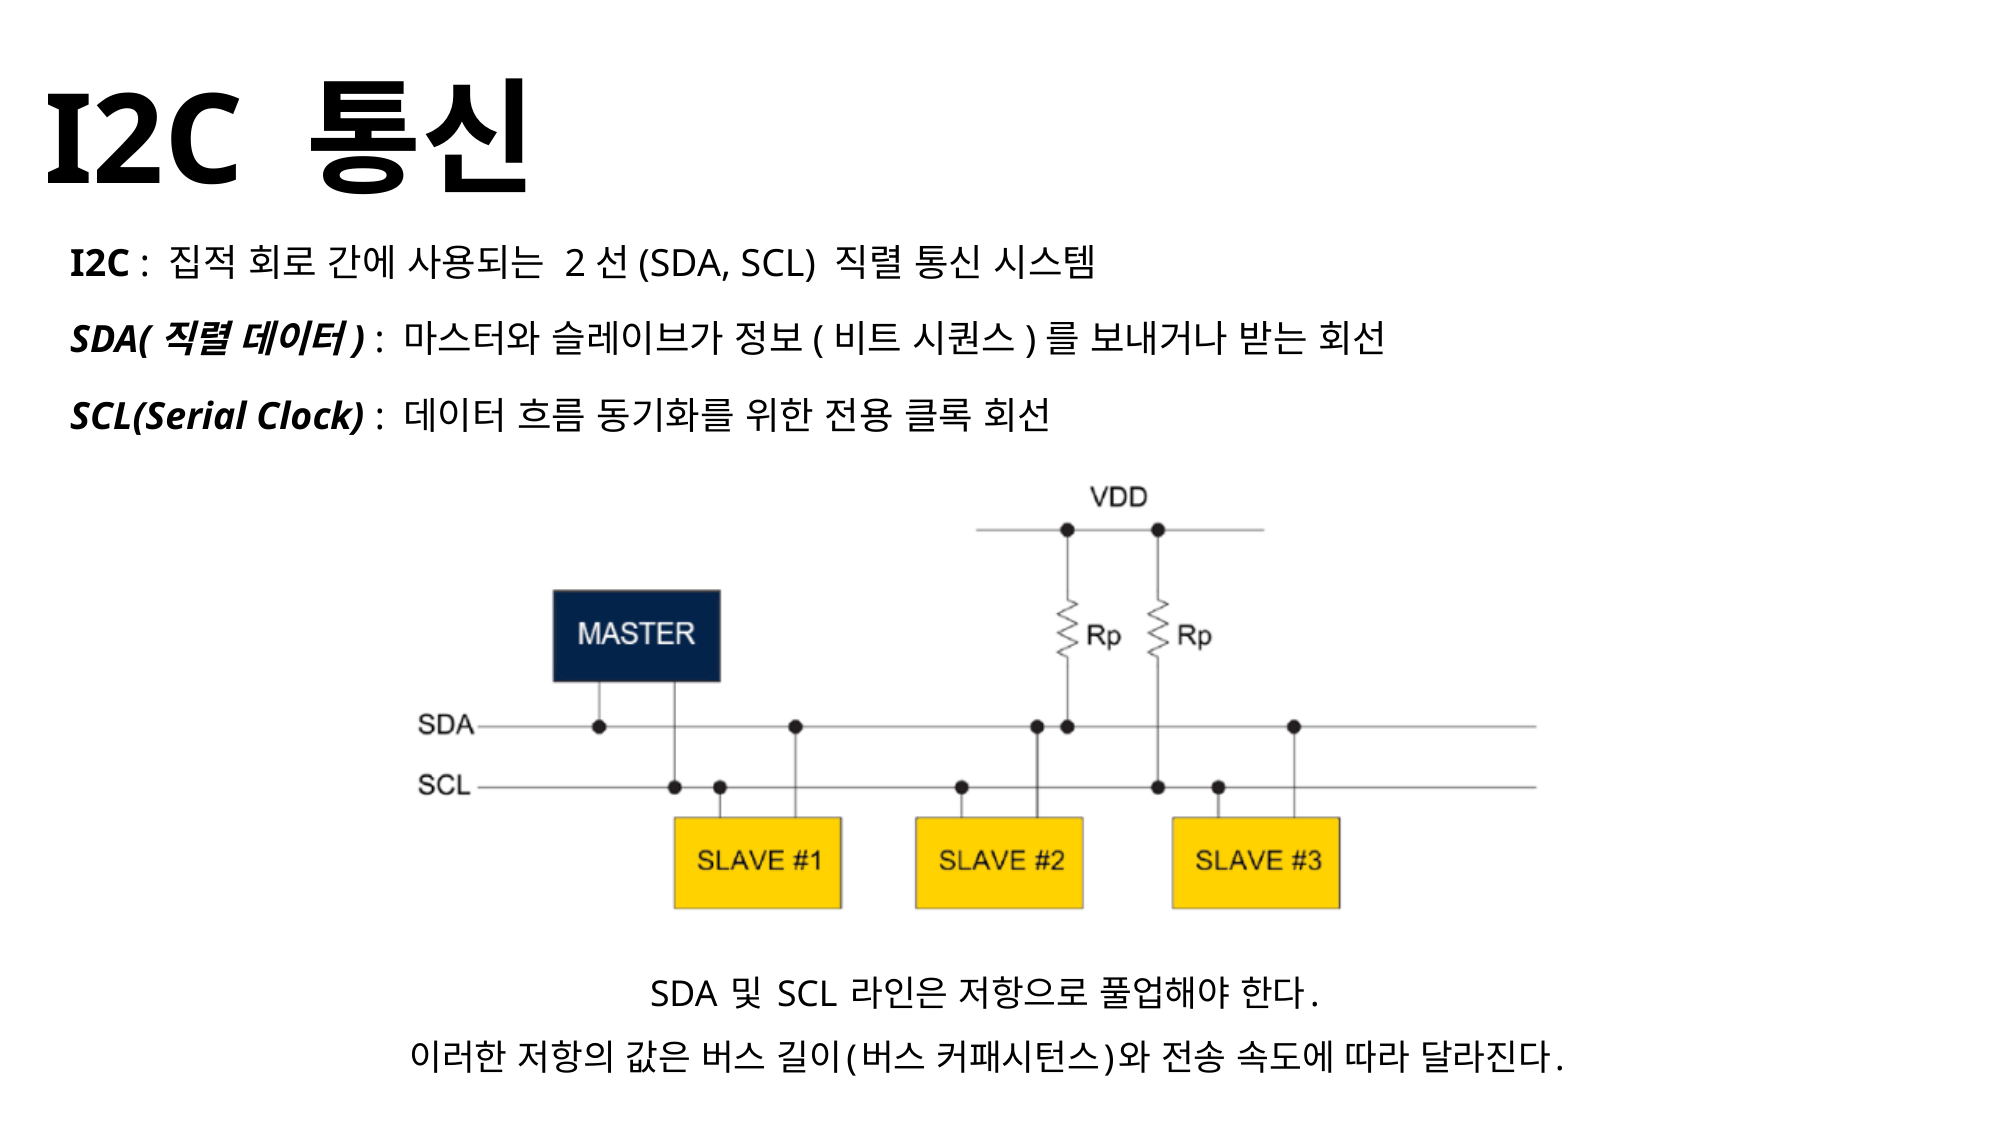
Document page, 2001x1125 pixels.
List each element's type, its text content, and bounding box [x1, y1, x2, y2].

picture [382, 468, 1556, 917]
text_box I2C : 집적 회로 간에 사용되는 2선(SDA, SCL) 직렬 통신 시스템 SDA(직렬 데이터) : 마스터와 슬레이브가 정보(비트 시퀀스)를 보내거나 받는 회선 SCL(Serial Clock) : 데이터 흐름 동기화를 위한 전용 클록 회선 [55, 218, 1556, 445]
title I2C 통신 [29, 38, 1530, 219]
text_box SDA 및 SCL 라인은 저항으로 풀업해야 한다. 이러한 저항의 값은 버스 길이(버스 커패시턴스)와 전송 속도에 따라 달라진다. [136, 940, 1842, 1086]
